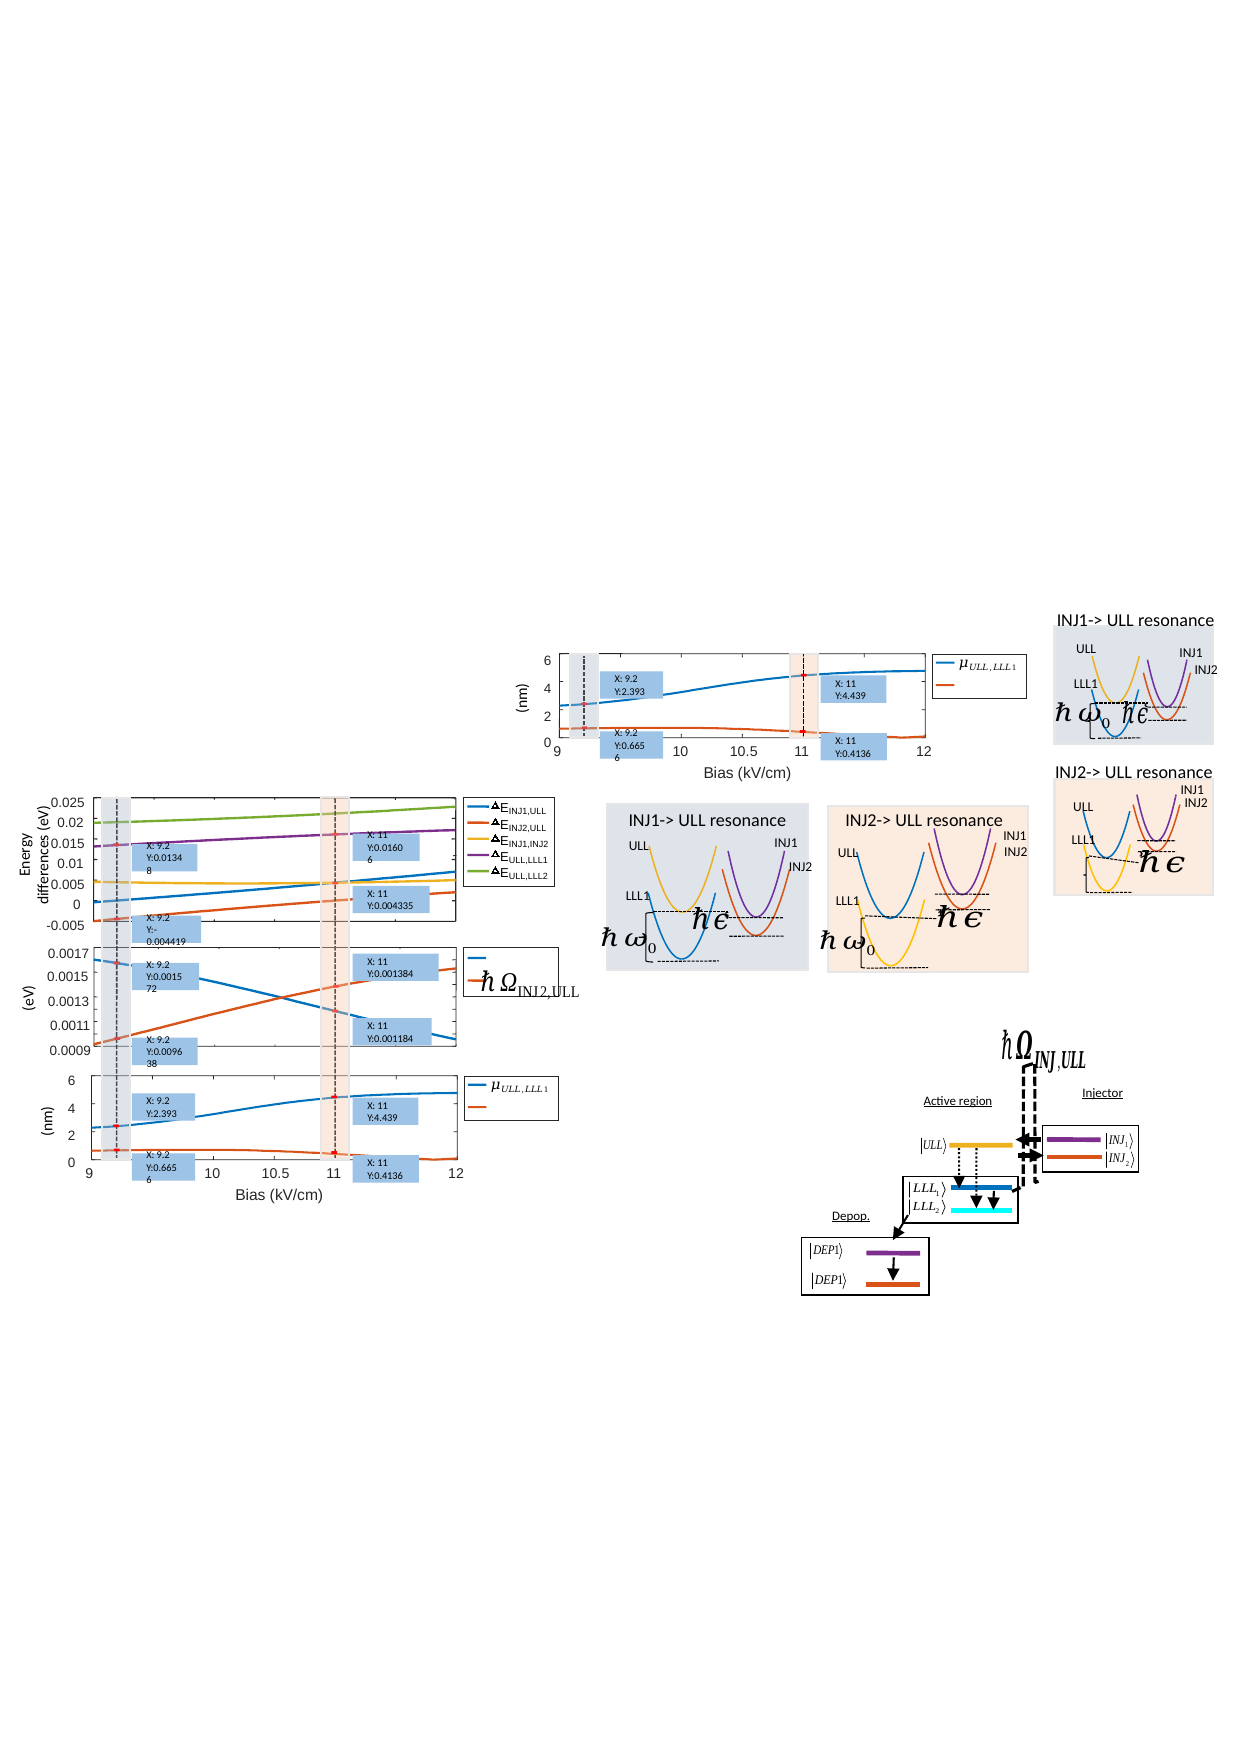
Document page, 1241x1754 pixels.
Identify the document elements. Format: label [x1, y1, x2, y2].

text_box [1039, 601, 1234, 896]
text_box [6, 789, 581, 1204]
text_box [801, 1025, 1150, 1296]
text_box [600, 801, 828, 970]
text_box [504, 652, 1027, 782]
text_box [819, 801, 1043, 972]
